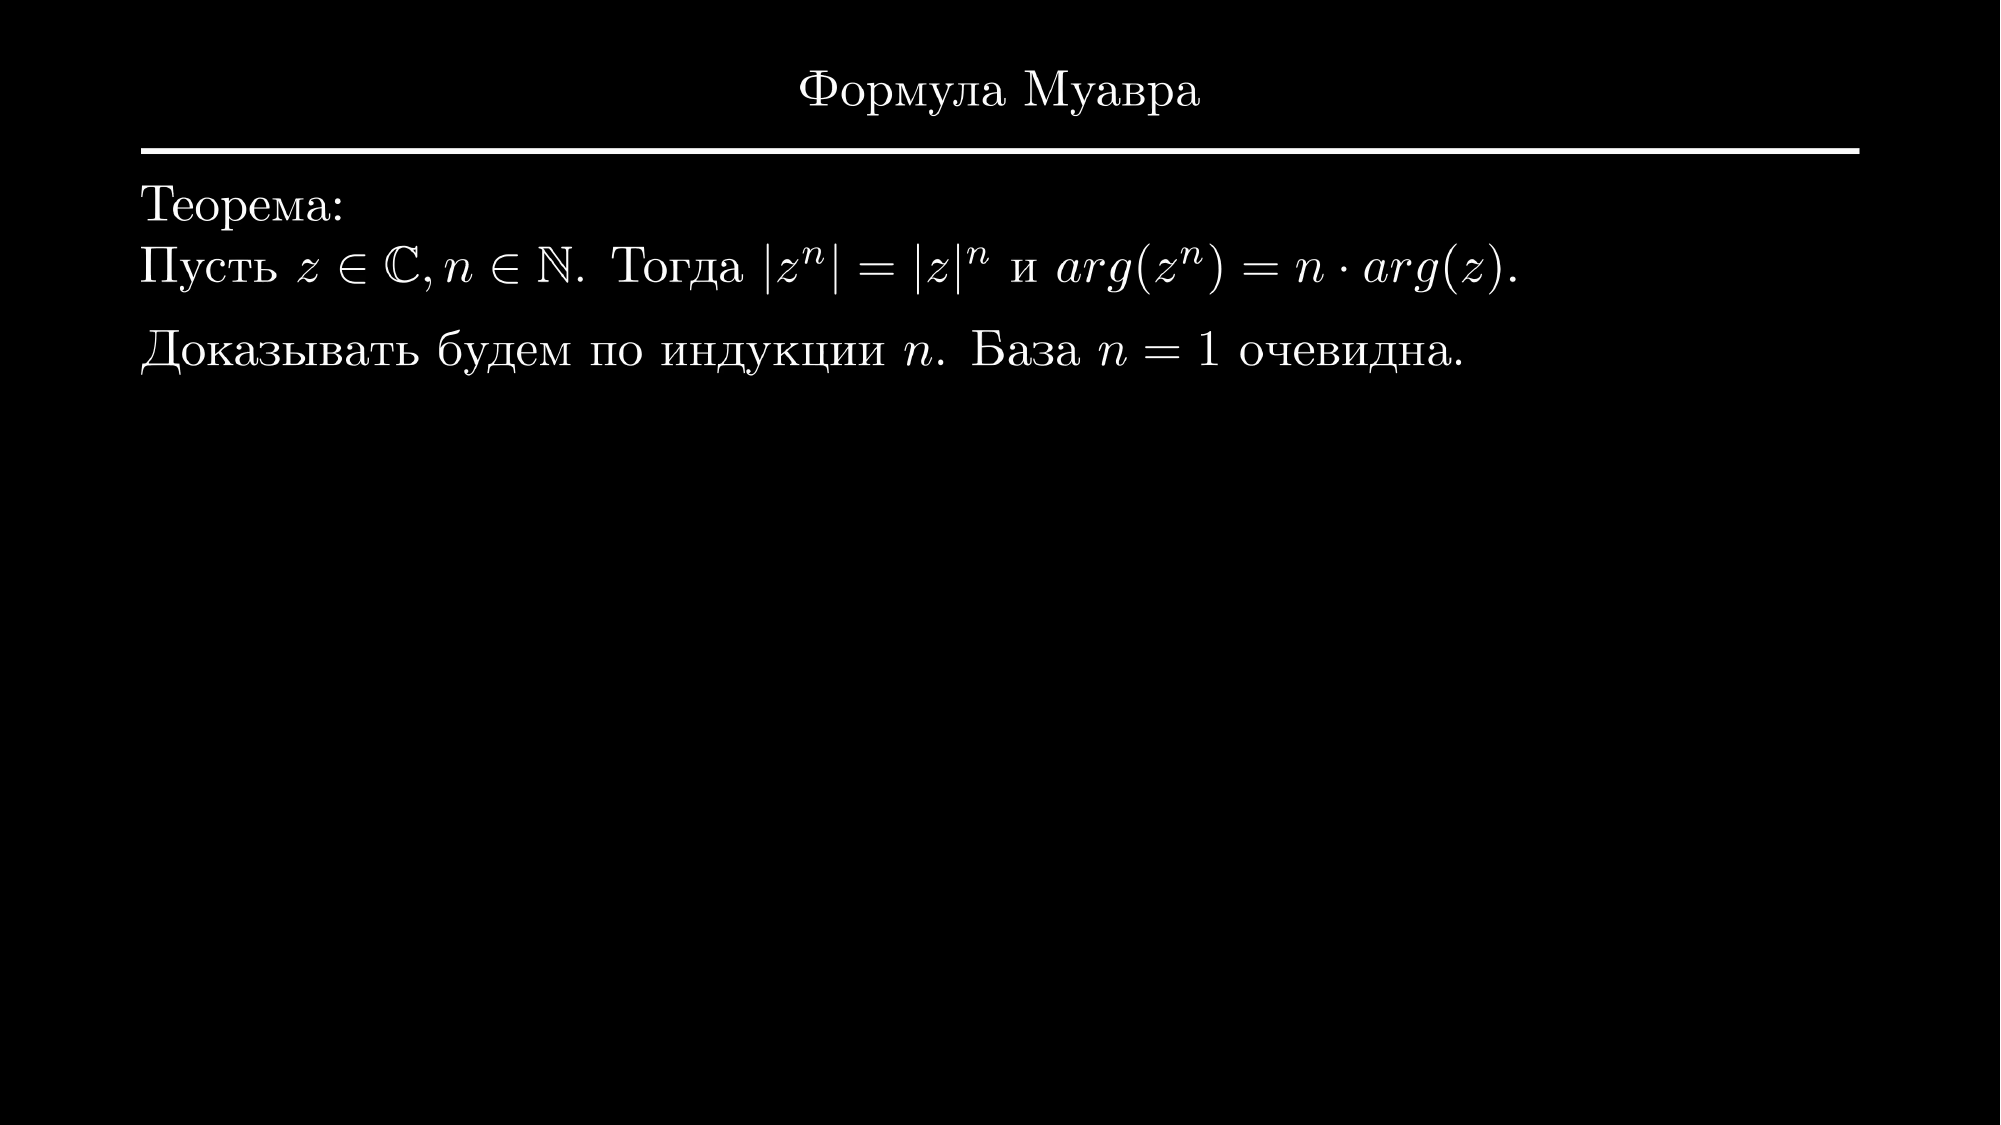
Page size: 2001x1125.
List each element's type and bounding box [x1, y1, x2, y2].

text_box [0, 0, 2000, 1125]
